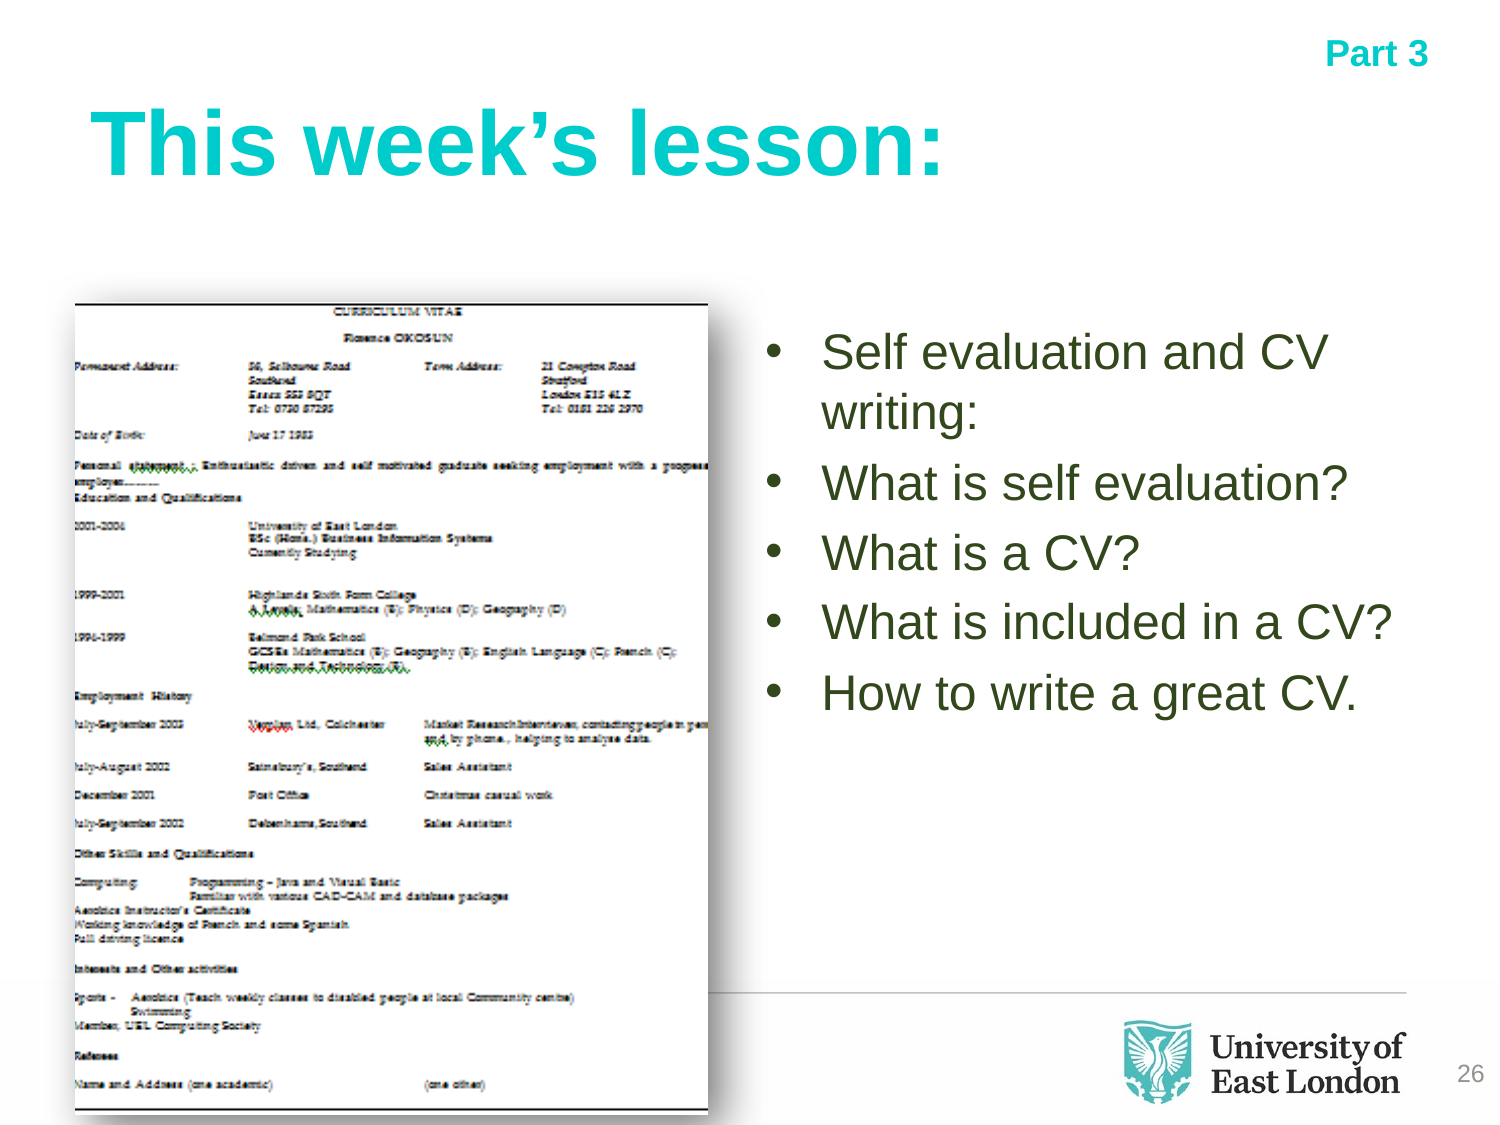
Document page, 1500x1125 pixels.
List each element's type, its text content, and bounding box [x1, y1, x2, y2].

picture [701, 980, 1500, 1125]
list Self evaluation and CV writing: What is self evaluation? What is a CV? What is included in a CV? How to write a great CV. [750, 312, 1500, 1000]
picture [0, 302, 708, 1125]
title This week’s lesson: [75, 45, 1425, 233]
text_box Part 3 [1310, 21, 1444, 82]
slide_number 26 [1149, 1042, 1500, 1103]
